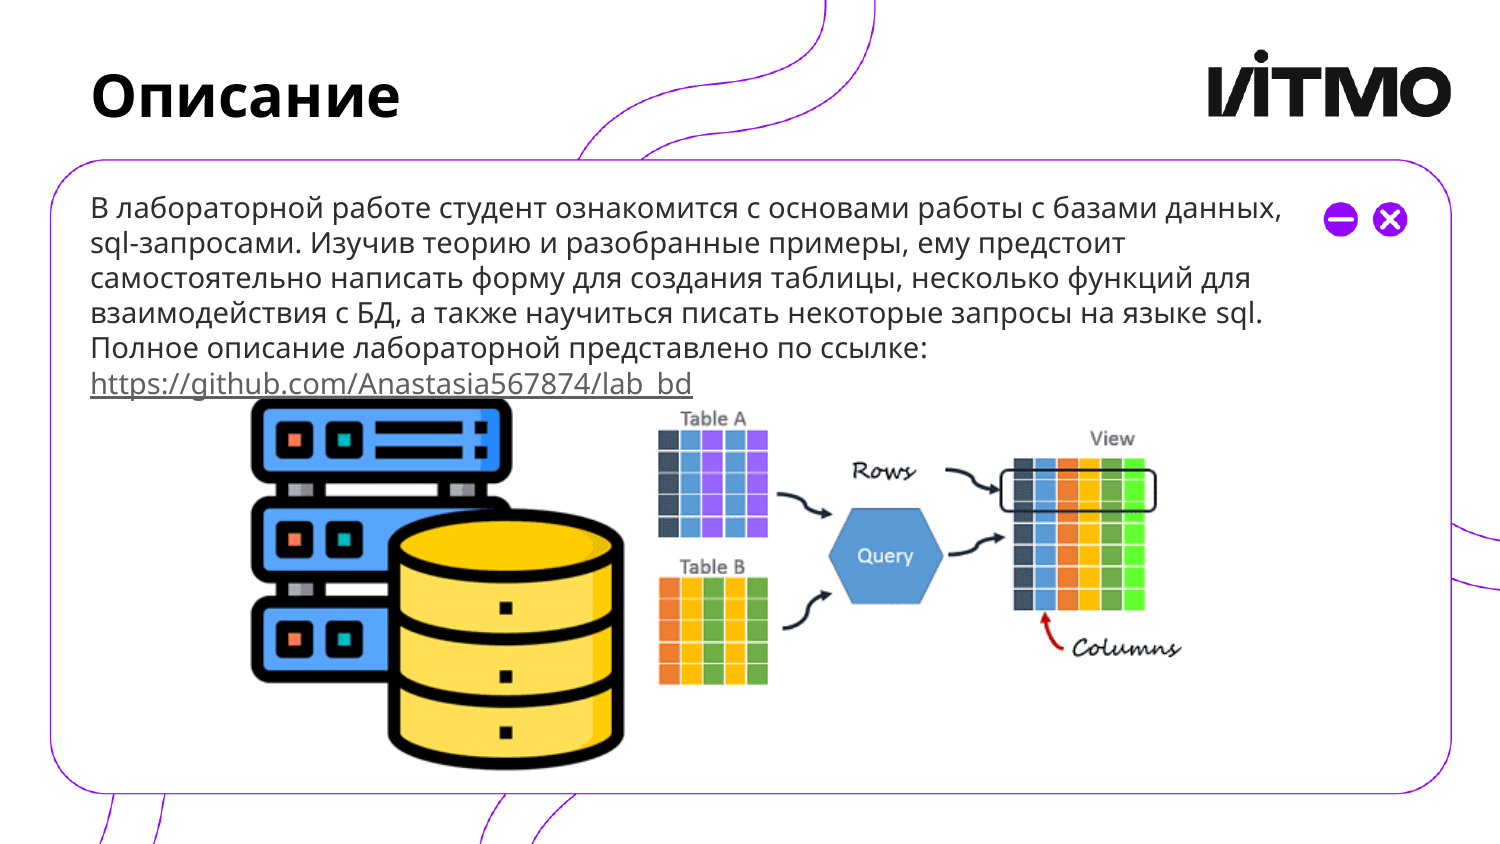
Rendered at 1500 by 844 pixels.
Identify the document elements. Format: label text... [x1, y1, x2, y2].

title Описание [75, 50, 1195, 137]
picture [0, 0, 1500, 844]
list В лабораторной работе студент ознакомится с основами работы с базами данных, sql-запросами. Изучив теорию и разобранные примеры, ему предстоит самостоятельно написать форму для создания таблицы, несколько функций для взаимодействия с БД, а также научиться писать некоторые запросы на языке sql. Полное описание лабораторной представлено по ссылке: https://github.com/Anastasia567874/lab_bd [75, 182, 1300, 748]
